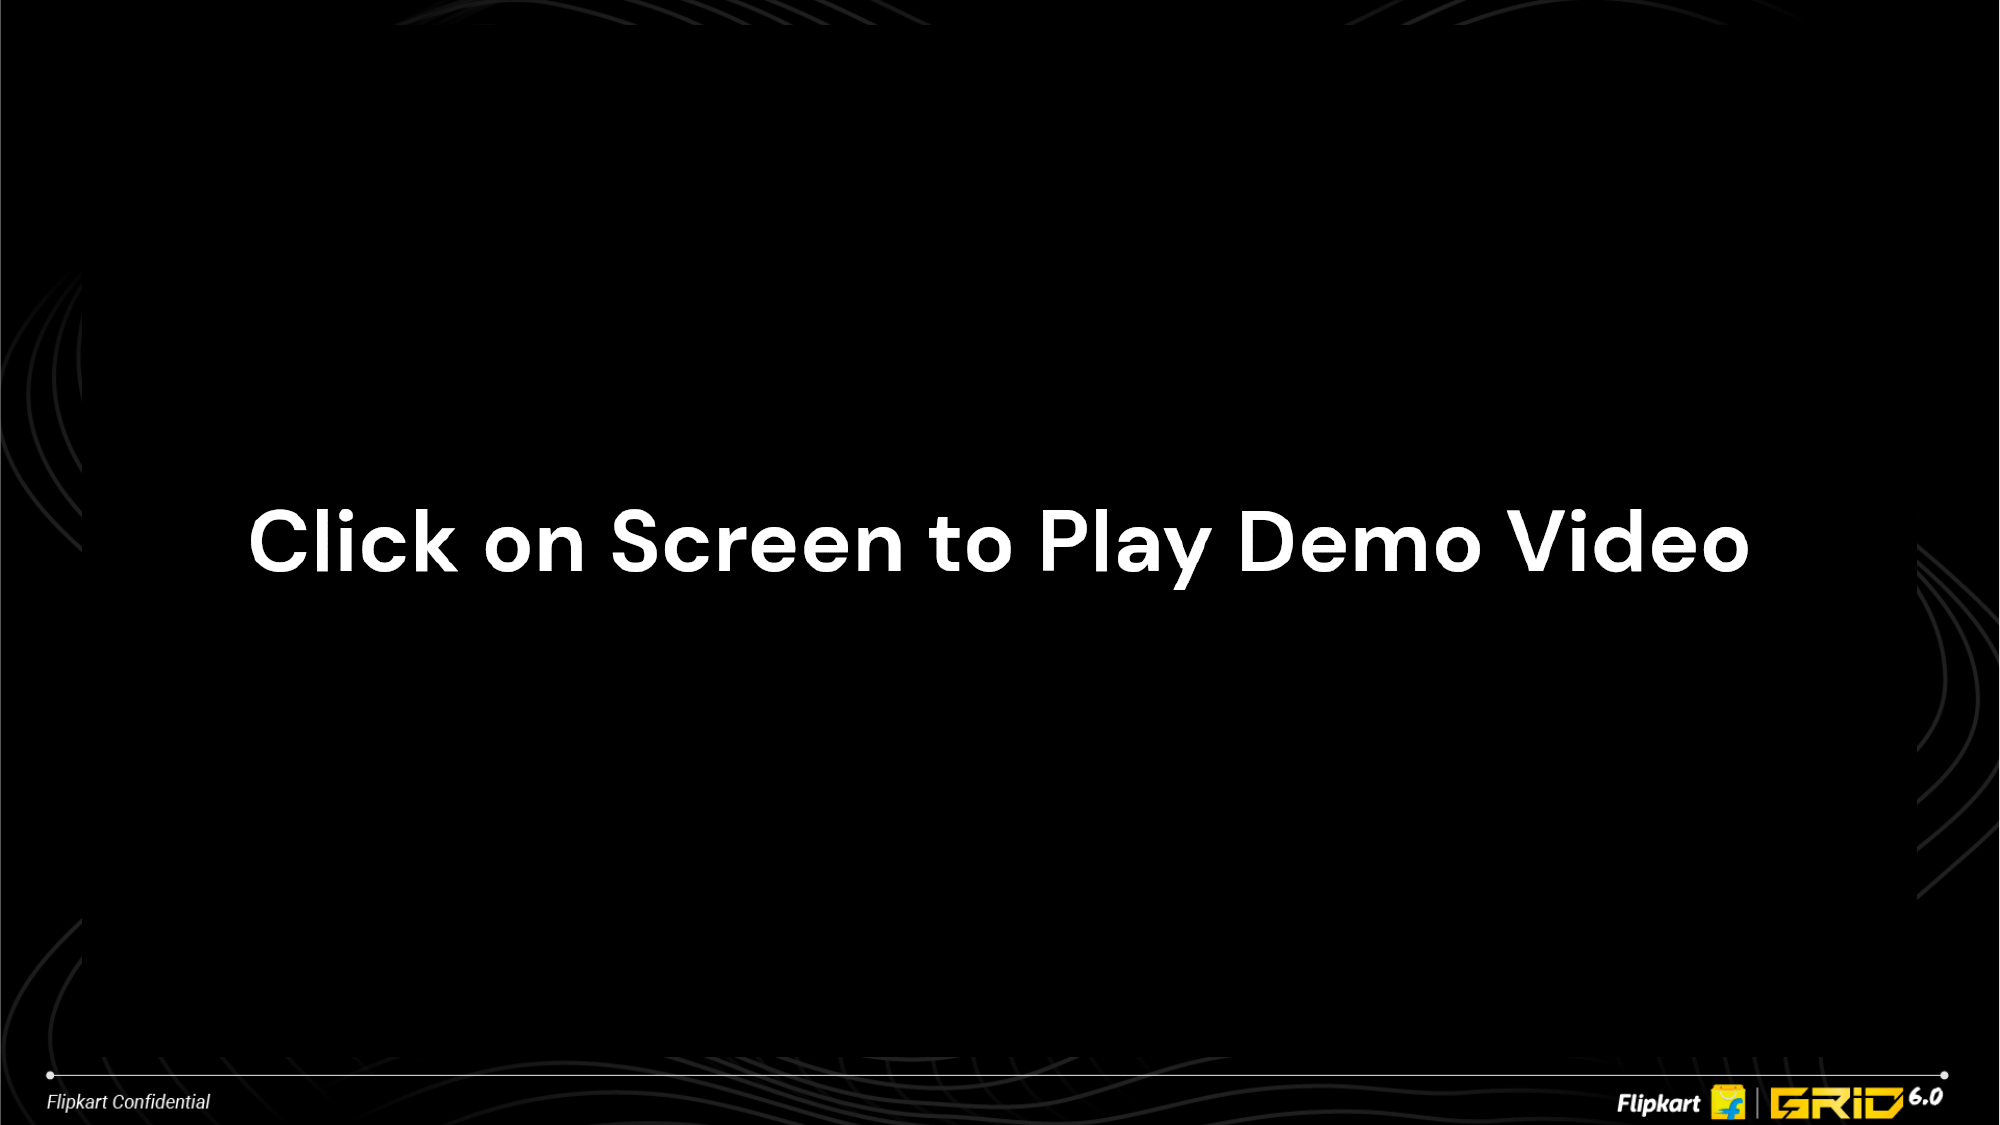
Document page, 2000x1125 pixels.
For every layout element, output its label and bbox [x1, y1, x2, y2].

picture [0, 0, 2000, 1125]
text_box [81, 24, 1918, 1058]
